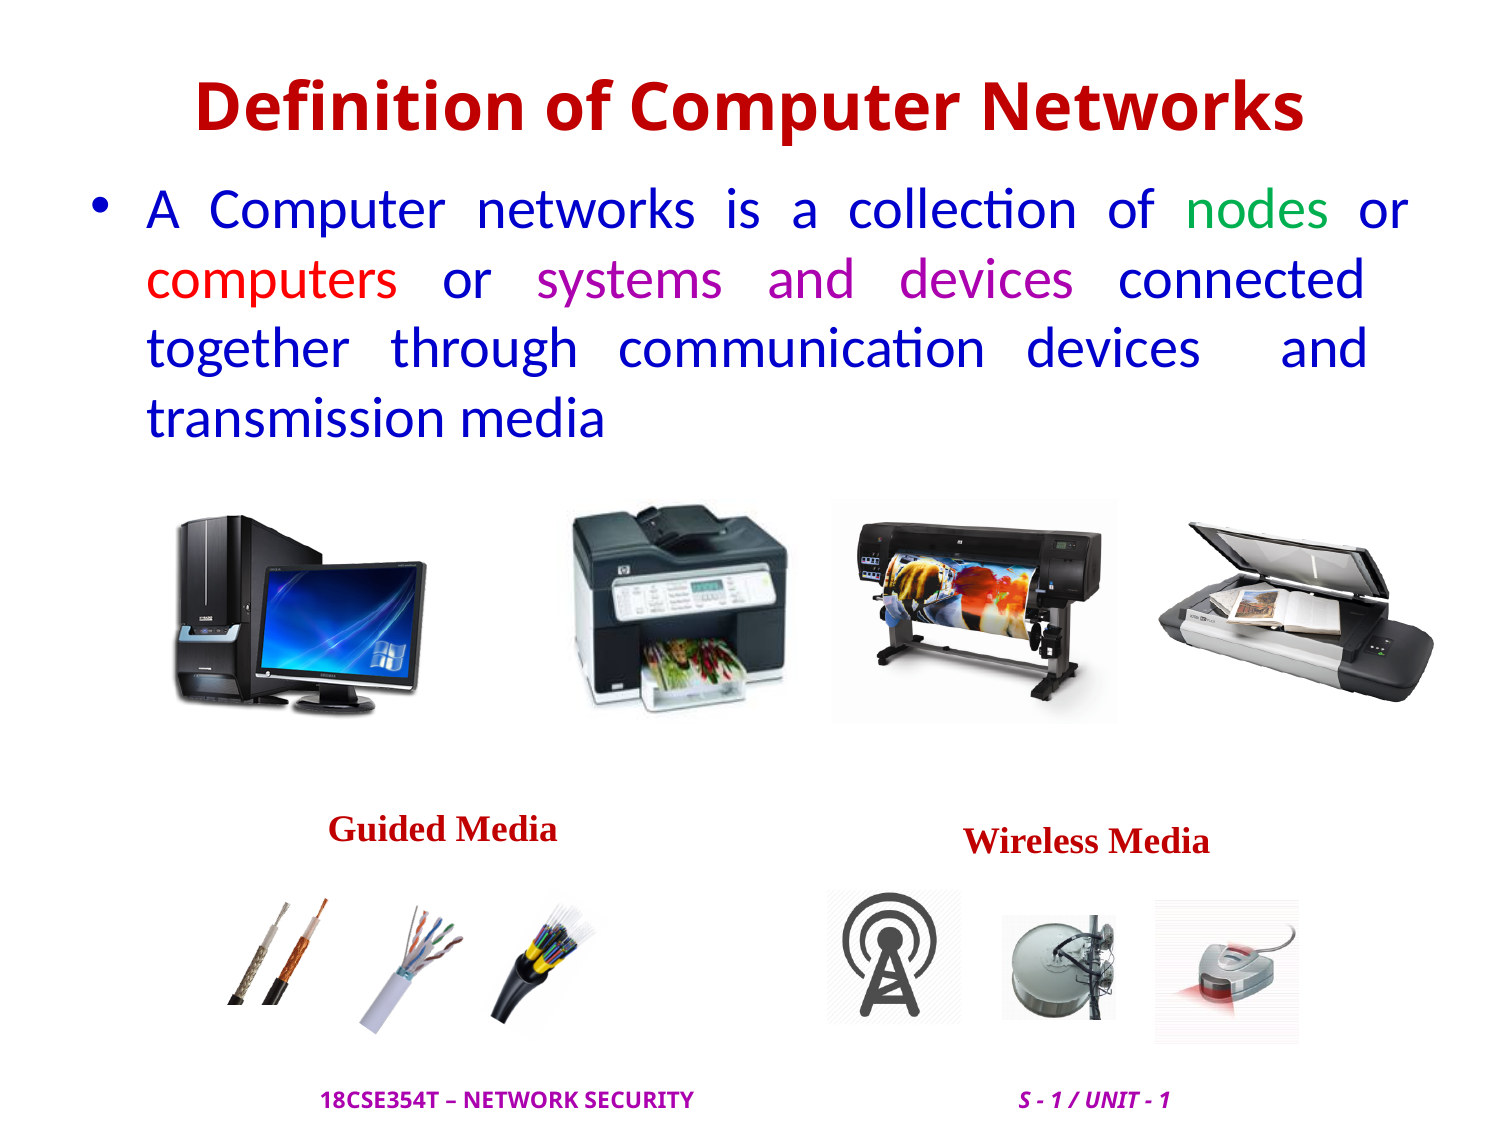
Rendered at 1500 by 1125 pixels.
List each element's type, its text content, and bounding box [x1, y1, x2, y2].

picture [1142, 499, 1451, 724]
slide_number 188 [329, 901, 336, 1005]
picture [557, 499, 807, 724]
picture [1002, 914, 1116, 1021]
picture [825, 888, 962, 1026]
picture [831, 499, 1119, 724]
text_box Guided Media [312, 797, 573, 857]
picture [225, 897, 329, 1006]
picture [124, 499, 480, 724]
list A Computer networks is a collection of nodes or computers or systems and devices connected together through communication devices and transmission media [75, 162, 1425, 1005]
picture [335, 887, 616, 1049]
picture [1155, 900, 1299, 1044]
title Definition of Computer Networks [75, 45, 1425, 162]
text_box 18CSE354T – NETWORK SECURITY S - 1 / UNIT - 1 [112, 1074, 1500, 1125]
text_box Wireless Media [947, 808, 1226, 869]
